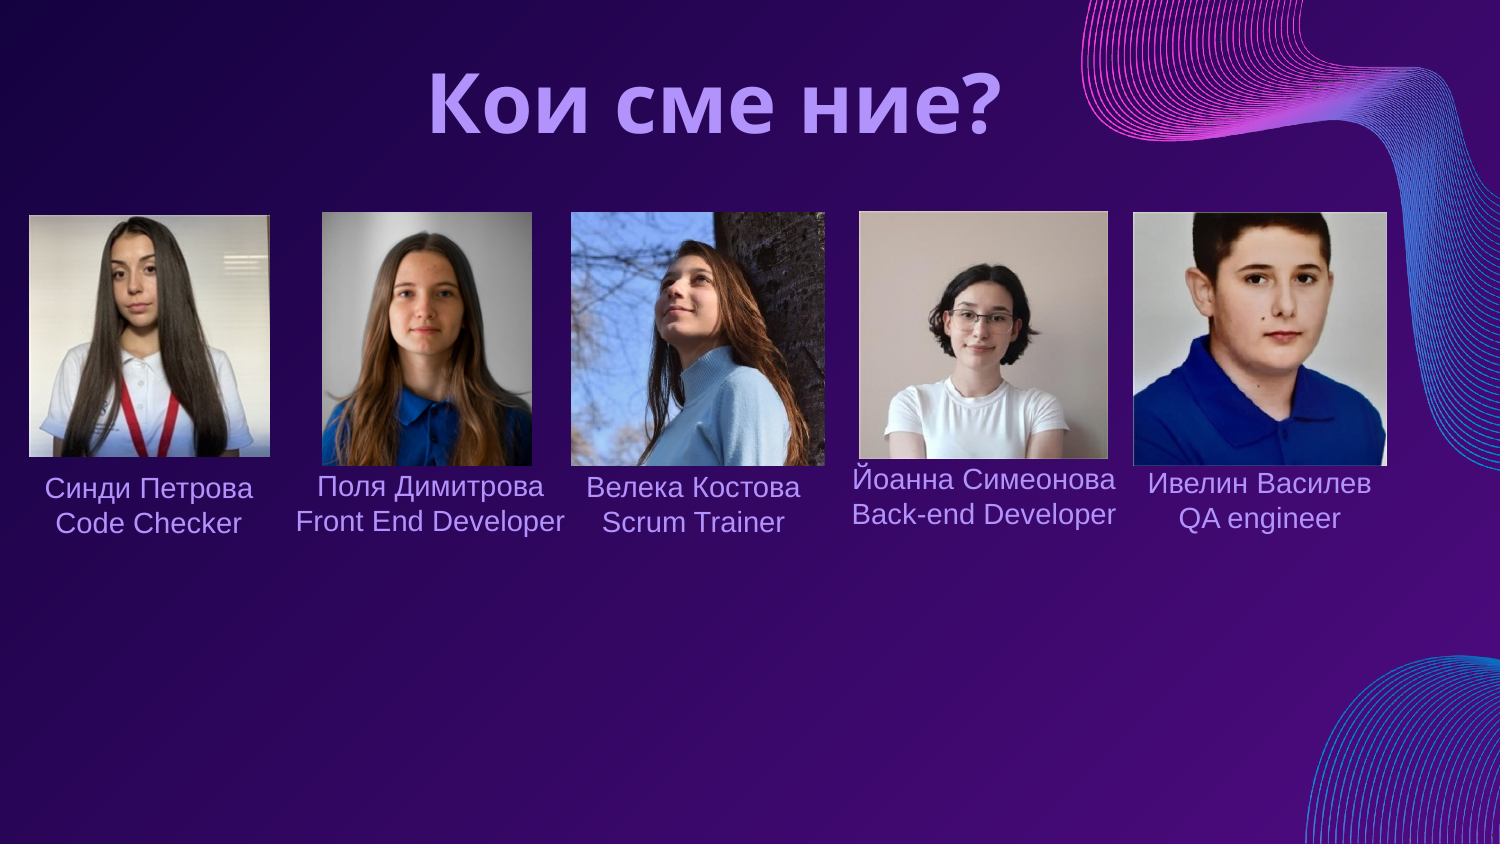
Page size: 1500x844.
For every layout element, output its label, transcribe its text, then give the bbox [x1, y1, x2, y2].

title Кои сме ние? [83, 35, 1344, 138]
picture [0, 0, 1500, 844]
text_box Йоанна Симеонова Back-end Developer [836, 453, 1132, 538]
text_box Ивелин Василев QA engineer [1132, 472, 1388, 542]
list [120, 233, 1379, 750]
text_box Велека Костова Scrum Trainer​ [571, 474, 816, 546]
text_box Поля Димитрова Front End Developer​ [280, 459, 571, 545]
text_box Синди Петрова Code Checker [29, 465, 269, 547]
